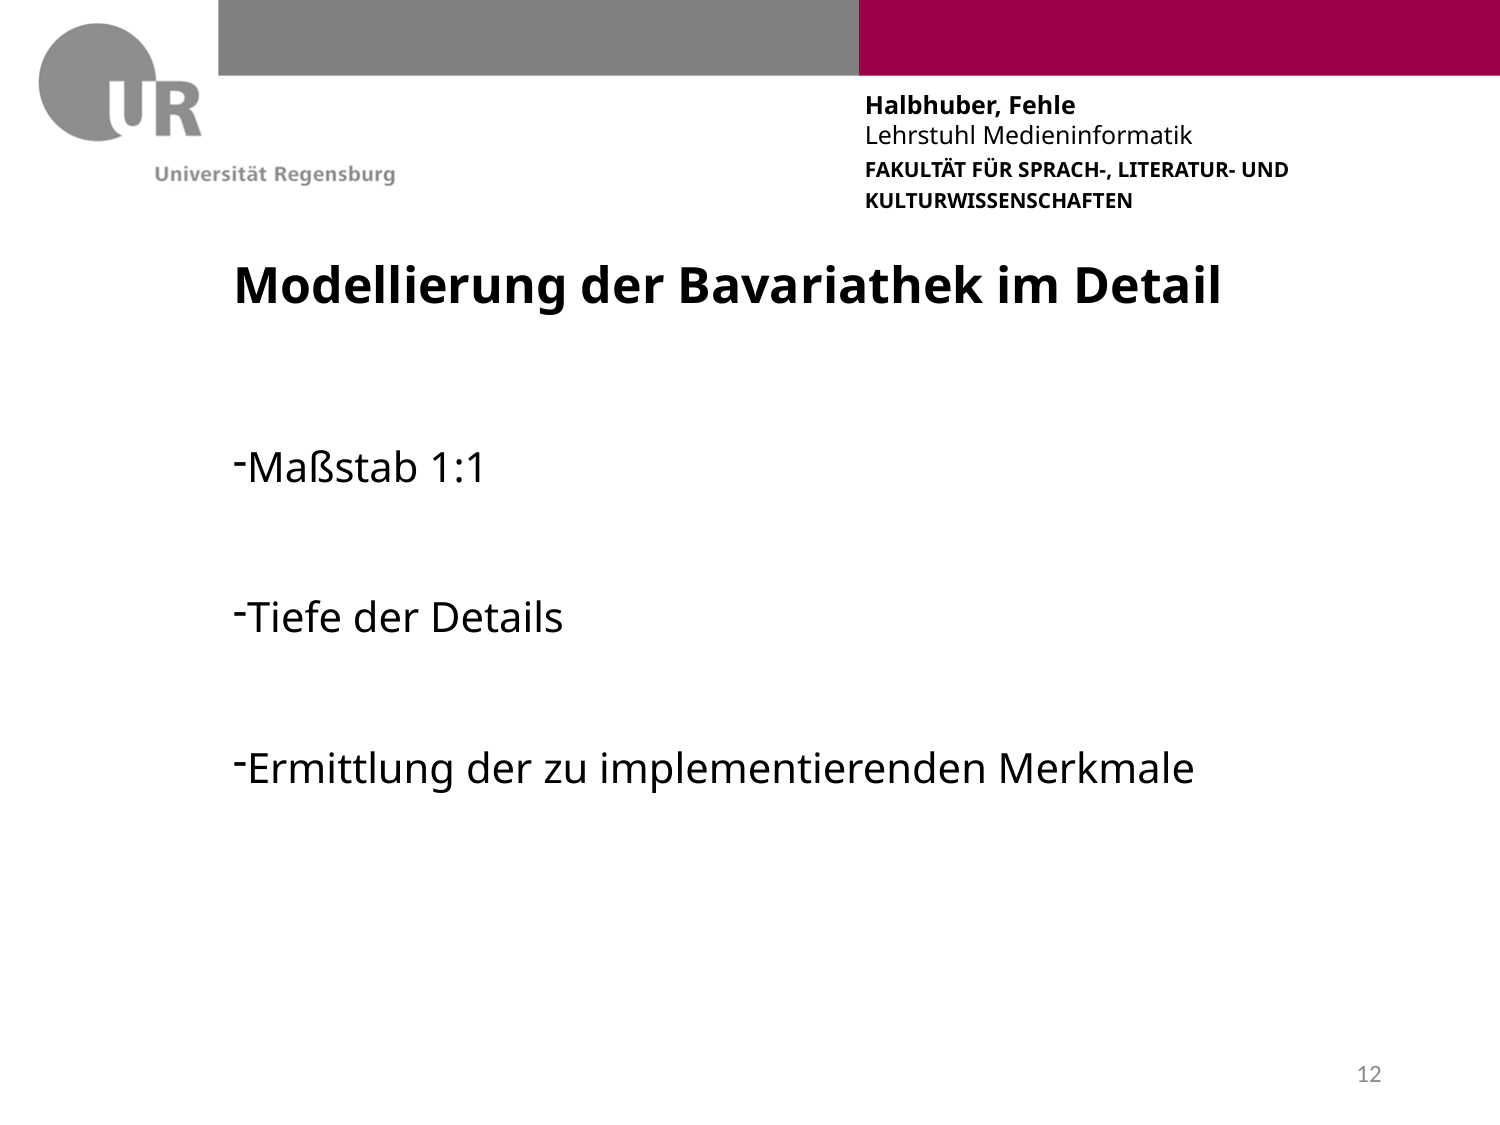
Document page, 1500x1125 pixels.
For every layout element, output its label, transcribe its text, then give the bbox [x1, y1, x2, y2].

title Modellierung der Bavariathek im Detail [218, 246, 1398, 361]
picture [17, 18, 419, 209]
slide_number 12 [1059, 1042, 1397, 1103]
list Maßstab 1:1 Tiefe der Details Ermittlung der zu implementierenden Merkmale [218, 383, 1400, 1034]
